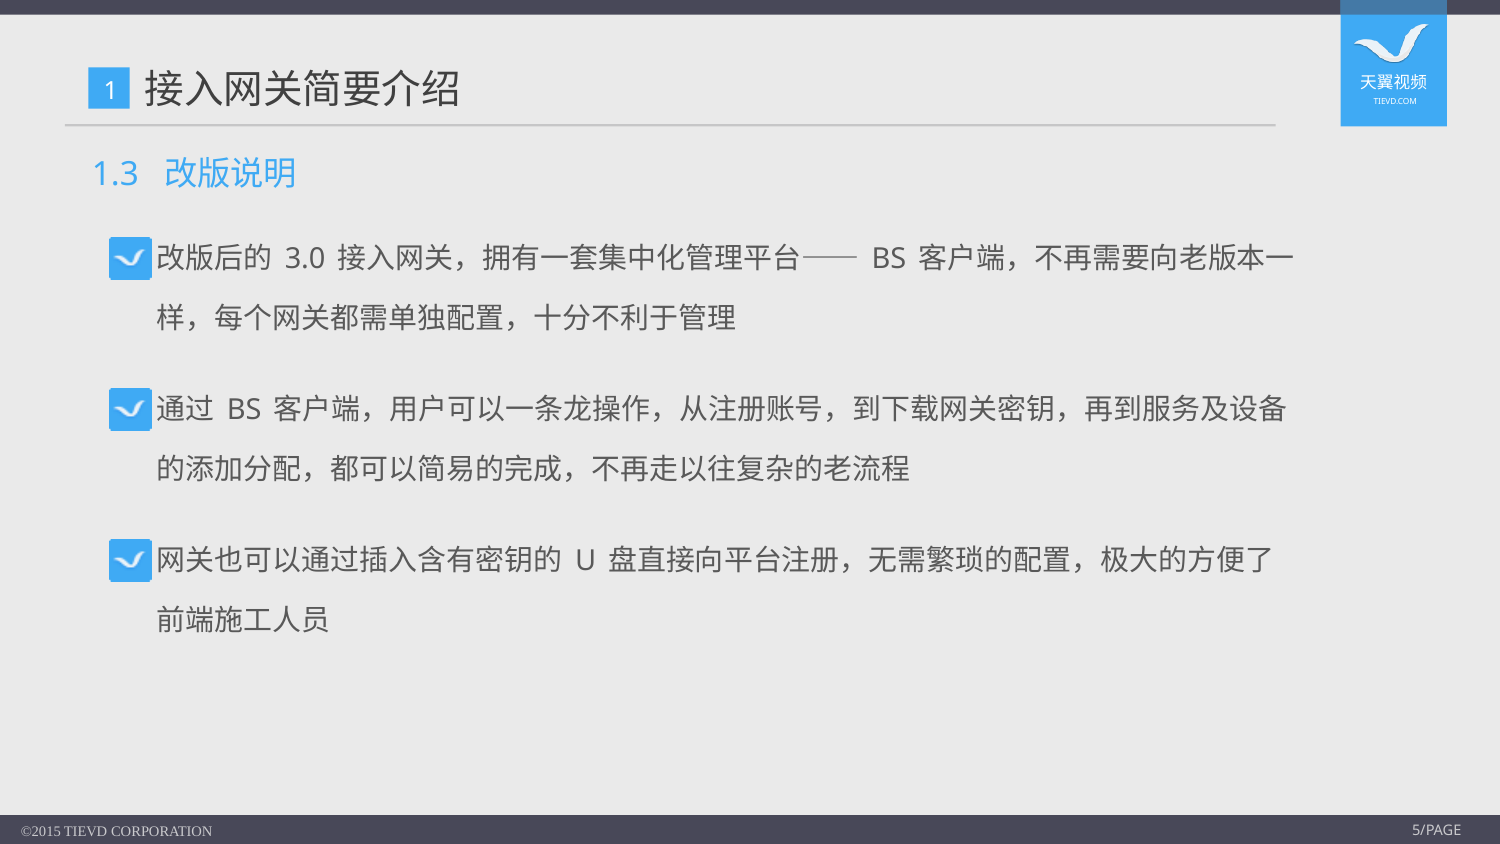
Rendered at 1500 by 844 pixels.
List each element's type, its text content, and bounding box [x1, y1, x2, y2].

list 1.3 改版说明 [76, 144, 579, 210]
picture [1352, 23, 1436, 64]
picture [109, 539, 152, 582]
picture [109, 237, 152, 280]
title 接入网关简要介绍 [129, 49, 1069, 127]
list 1 [88, 67, 129, 109]
slide_number ©2015 TIEVD CORPORATION [5, 817, 361, 844]
list 改版后的3.0接入网关，拥有一套集中化管理平台——BS客户端，不再需要向老版本一样，每个网关都需单独配置，十分不利于管理 通过BS客户端，用户可以一条龙操作，从注册账号，到下载网关密钥，再到服务及设备的添加分配，都可以简易的完成，不再走以往复杂的老流程 网关也可以通过插入含有密钥的U盘直接向平台注册，无需繁琐的配置，极大的方便了前端施工人员 [85, 221, 1317, 700]
picture [109, 388, 152, 431]
footer 5/PAGE [1346, 817, 1477, 844]
